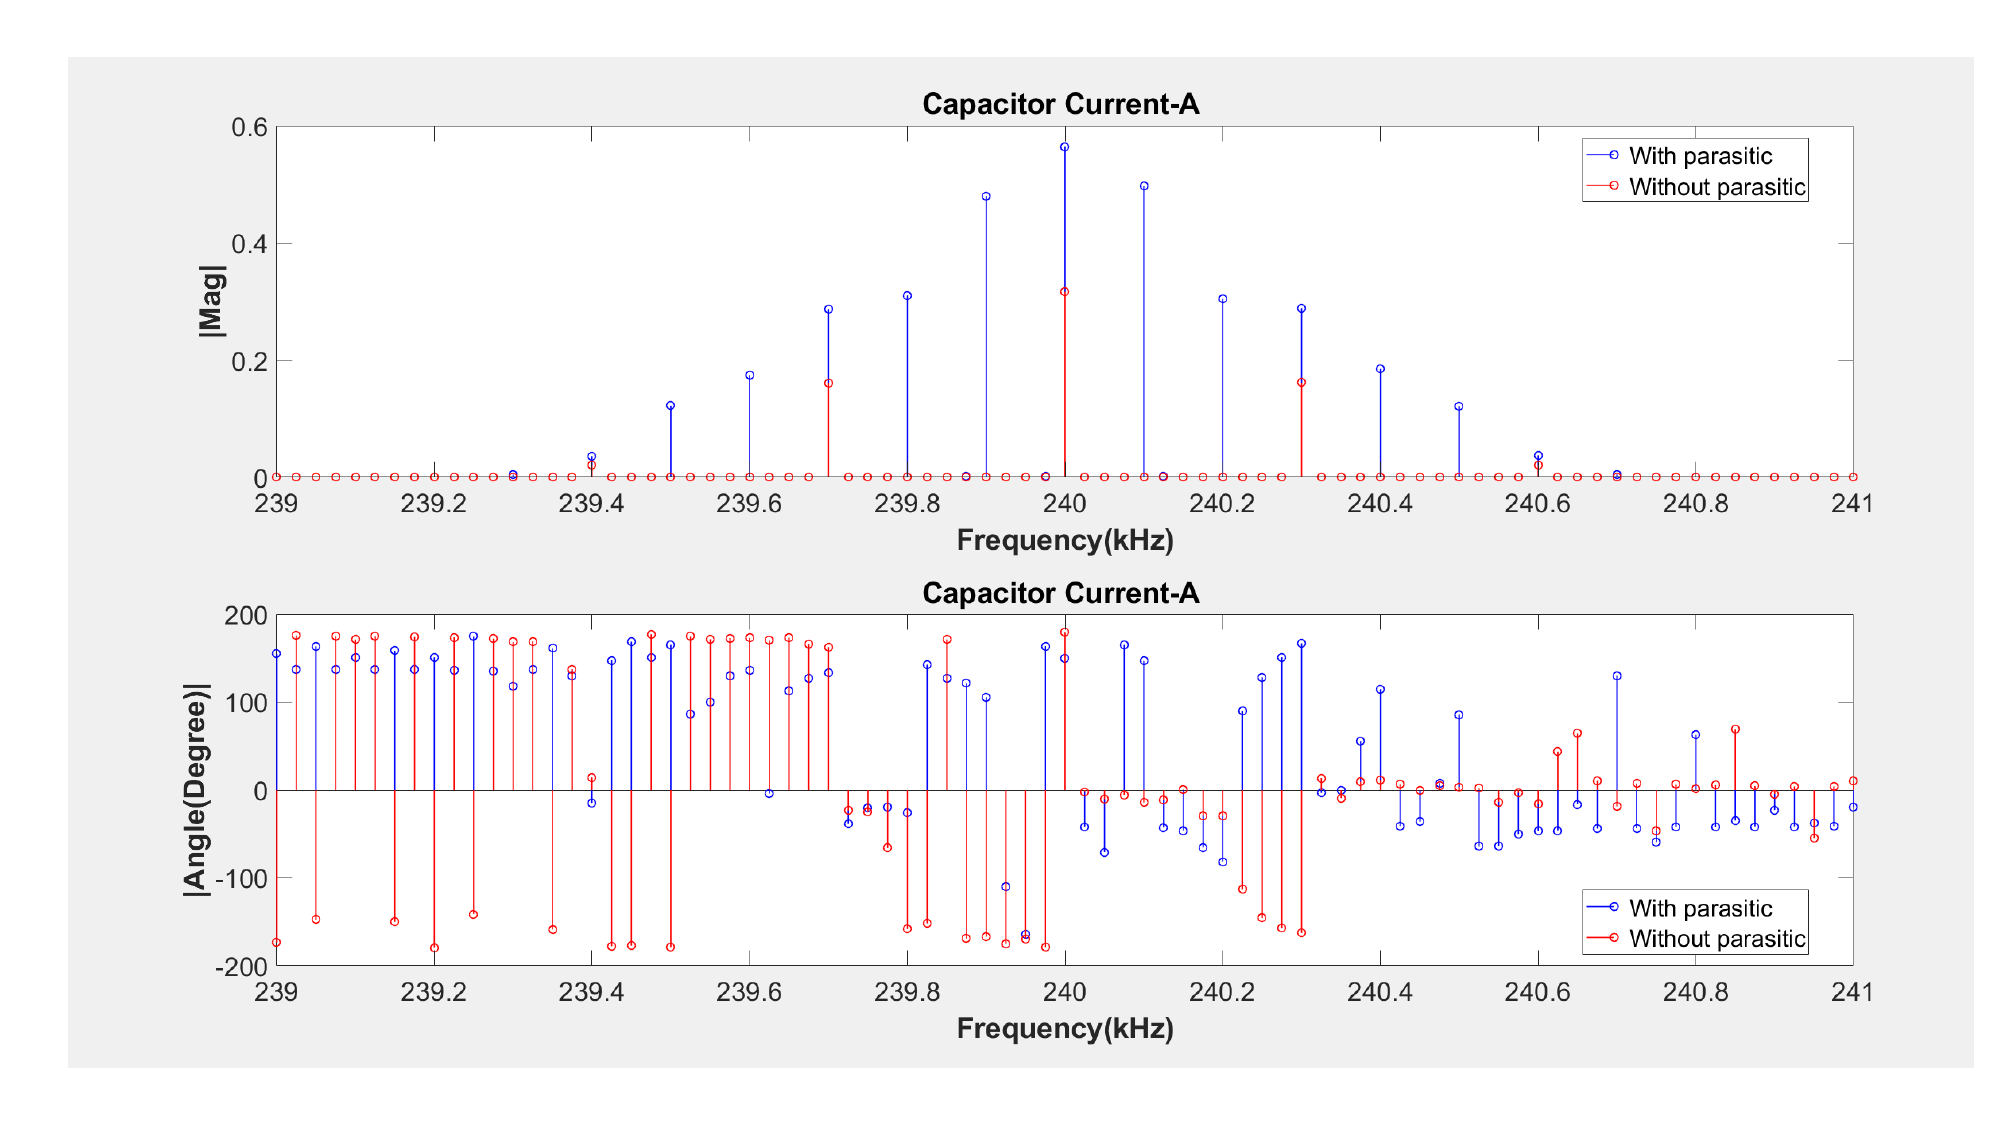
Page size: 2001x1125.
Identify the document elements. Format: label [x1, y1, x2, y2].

picture [68, 57, 1974, 1068]
